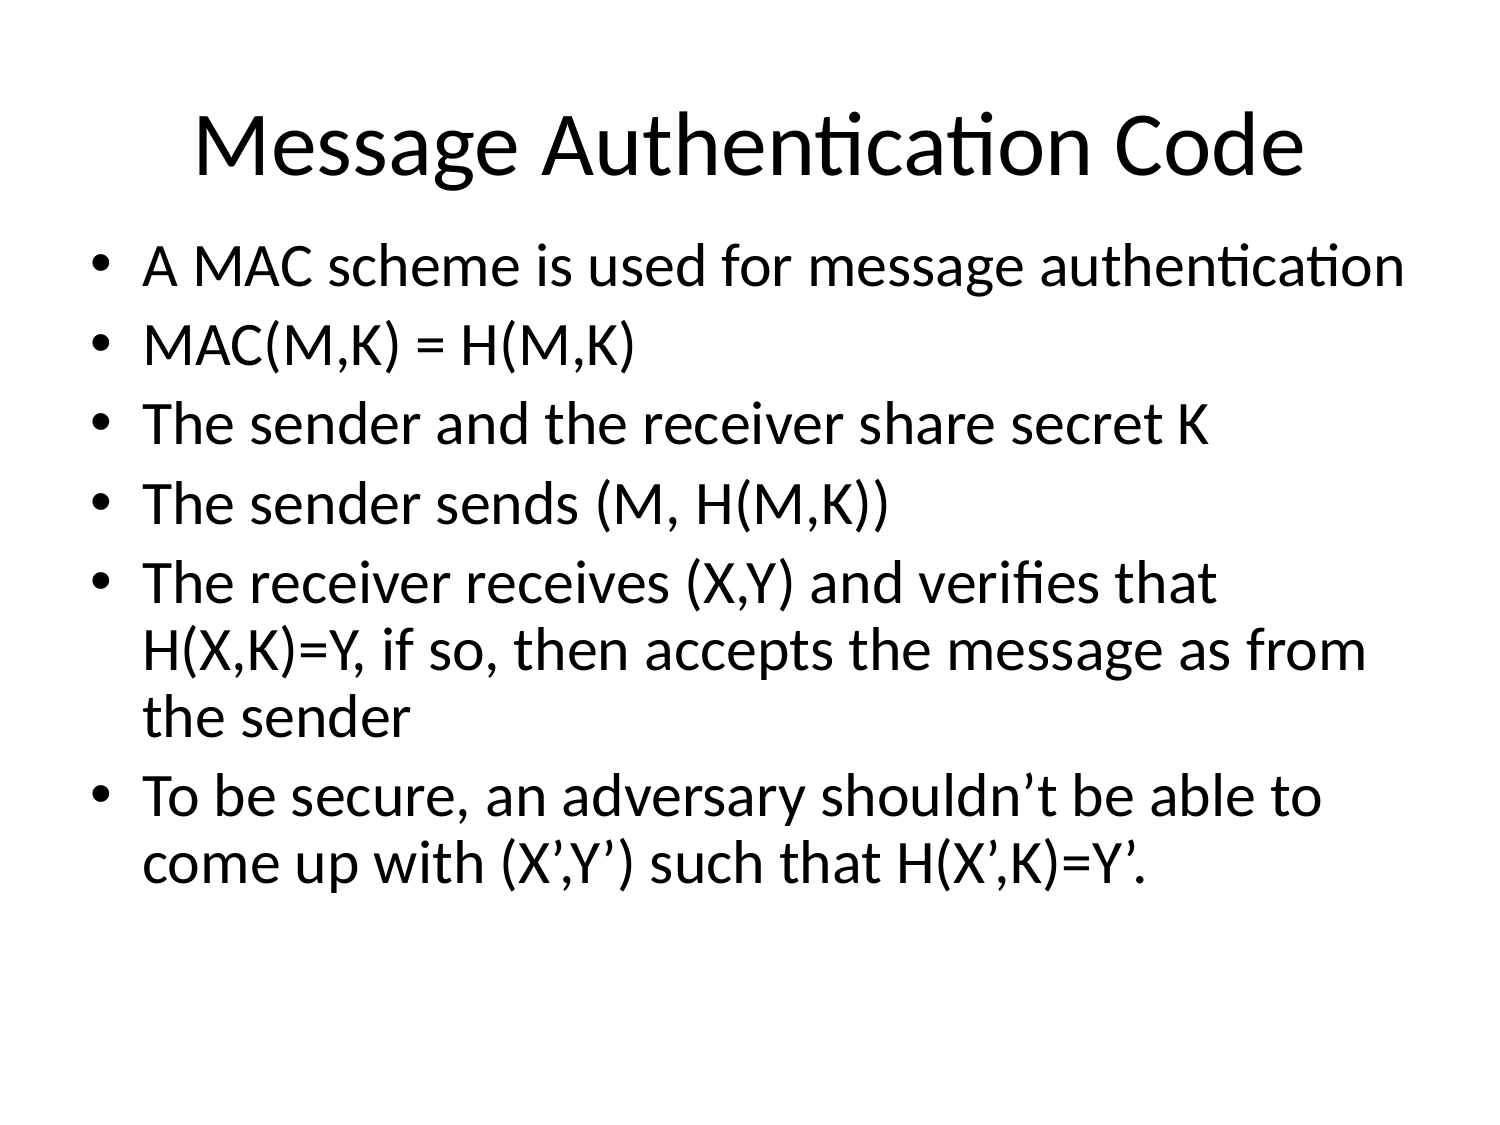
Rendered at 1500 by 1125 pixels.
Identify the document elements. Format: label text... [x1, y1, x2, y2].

title Message Authentication Code [75, 45, 1425, 224]
list A MAC scheme is used for message authentication MAC(M,K) = H(M,K) The sender and the receiver share secret K The sender sends (M, H(M,K)) The receiver receives (X,Y) and verifies that H(X,K)=Y, if so, then accepts the message as from the sender To be secure, an adversary shouldn’t be able to come up with (X’,Y’) such that H(X’,K)=Y’. [75, 224, 1438, 963]
